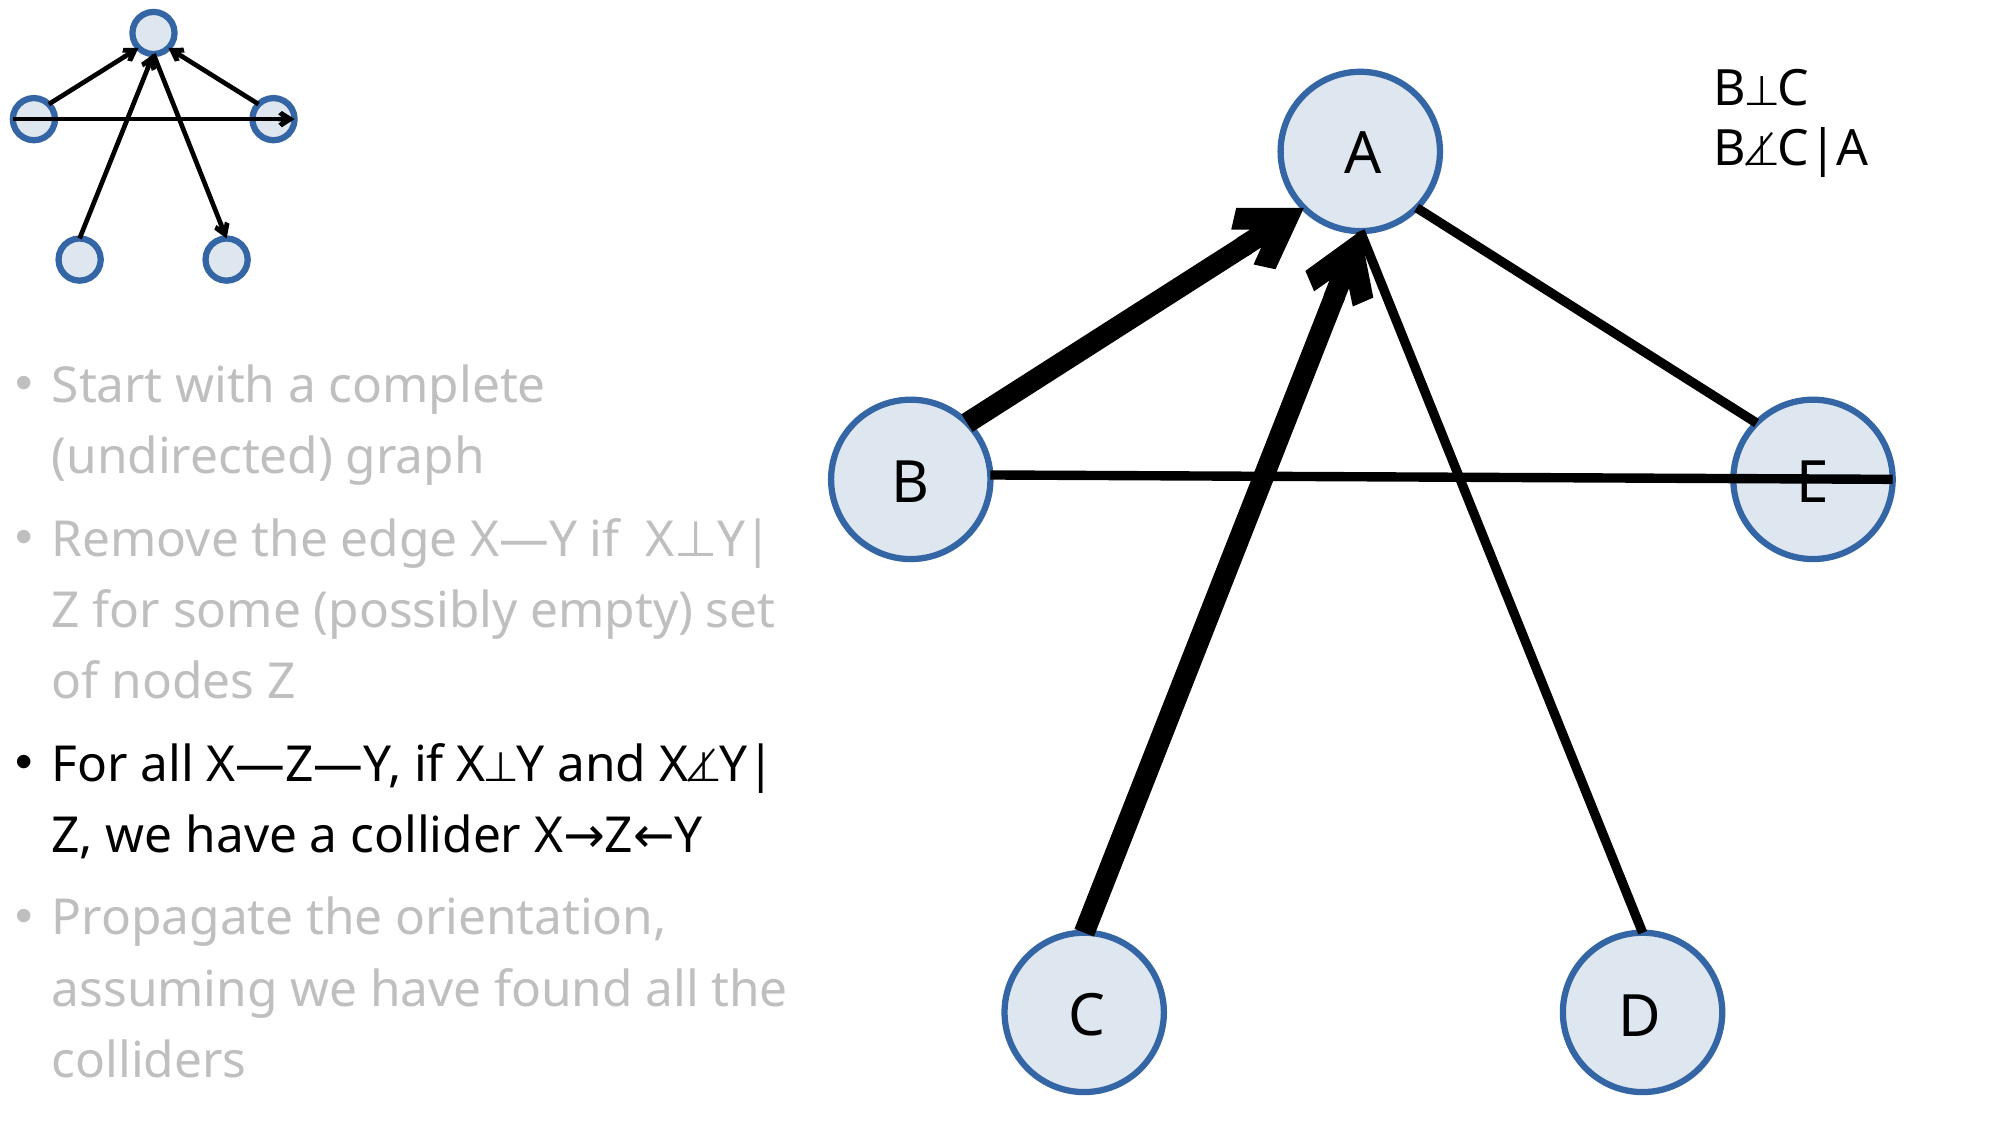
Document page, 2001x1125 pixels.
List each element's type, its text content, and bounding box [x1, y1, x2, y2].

text_box B [830, 436, 991, 522]
text_box D [1559, 970, 1720, 1055]
text_box [132, 11, 175, 54]
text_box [990, 474, 1084, 480]
text_box [205, 238, 248, 281]
text_box [1746, 399, 1880, 436]
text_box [1360, 231, 1643, 933]
text_box C [1007, 969, 1168, 1055]
text_box [1294, 71, 1427, 107]
text_box [843, 522, 979, 560]
text_box [1575, 932, 1710, 970]
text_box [1416, 207, 1757, 423]
text_box [1016, 1055, 1152, 1093]
text_box E [1732, 436, 1893, 522]
text_box Start with a complete (undirected) graph Remove the edge X—Y if X⊥Y|Z for some (possibly empty) set of nodes Z For all X—Z—Y, if X⟂Y and X⟂̸Y|Z, we have a collider X→Z←Y Propagate the orientation, assuming we have found all the colliders [0, 333, 808, 1122]
text_box [1575, 1055, 1710, 1093]
text_box [1745, 522, 1881, 560]
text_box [967, 207, 1304, 423]
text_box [153, 54, 227, 239]
text_box [1292, 193, 1429, 231]
text_box [13, 98, 55, 117]
text_box [843, 399, 978, 436]
text_box A [1283, 107, 1444, 193]
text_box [48, 47, 139, 105]
text_box [58, 238, 101, 281]
text_box [252, 120, 295, 141]
text_box [1017, 932, 1151, 969]
text_box [252, 98, 295, 118]
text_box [1643, 474, 1734, 480]
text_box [168, 47, 259, 105]
text_box [12, 118, 55, 141]
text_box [1084, 231, 1360, 933]
text_box B⟂C B⟂̸C|A [1699, 47, 1998, 348]
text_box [79, 54, 153, 239]
